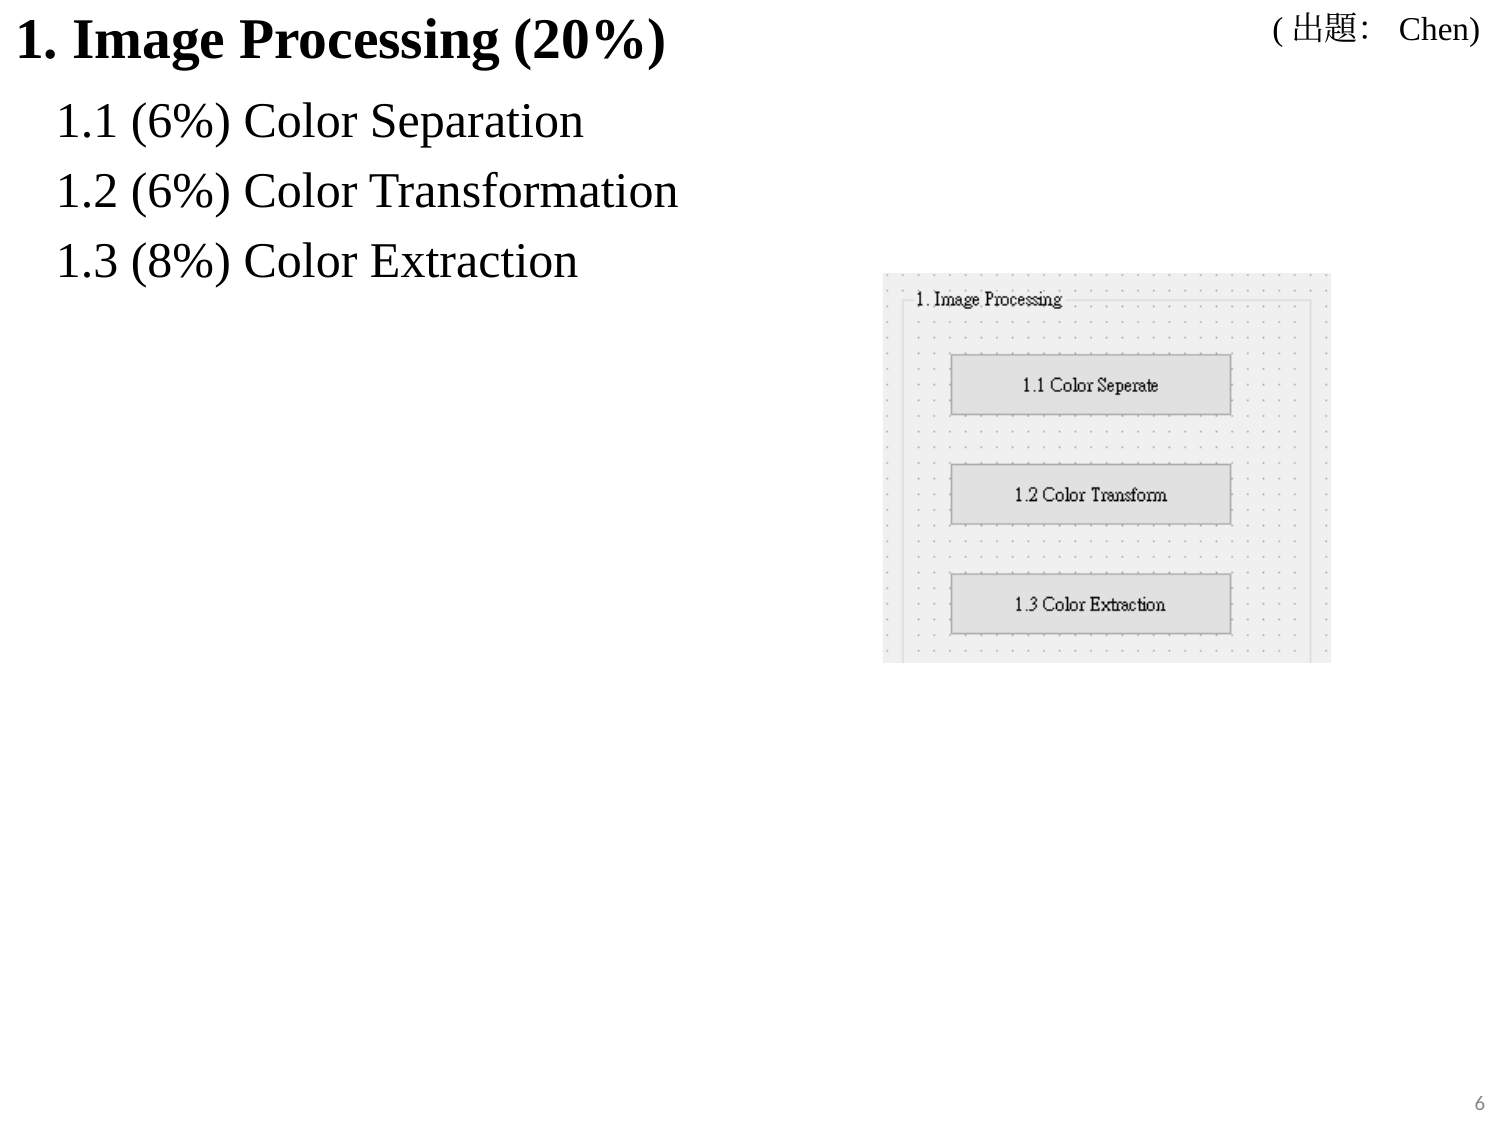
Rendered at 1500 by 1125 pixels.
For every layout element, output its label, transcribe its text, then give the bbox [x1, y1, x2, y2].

slide_number ‹#› [1162, 1079, 1500, 1125]
picture [882, 273, 1332, 663]
text_box (出題：Chen) [1257, 0, 1500, 55]
text_box 1.1 (6%) Color Separation 1.2 (6%) Color Transformation 1.3 (8%) Color Extraction [40, 79, 1426, 384]
title 1. Image Processing (20%) [0, 0, 1500, 80]
